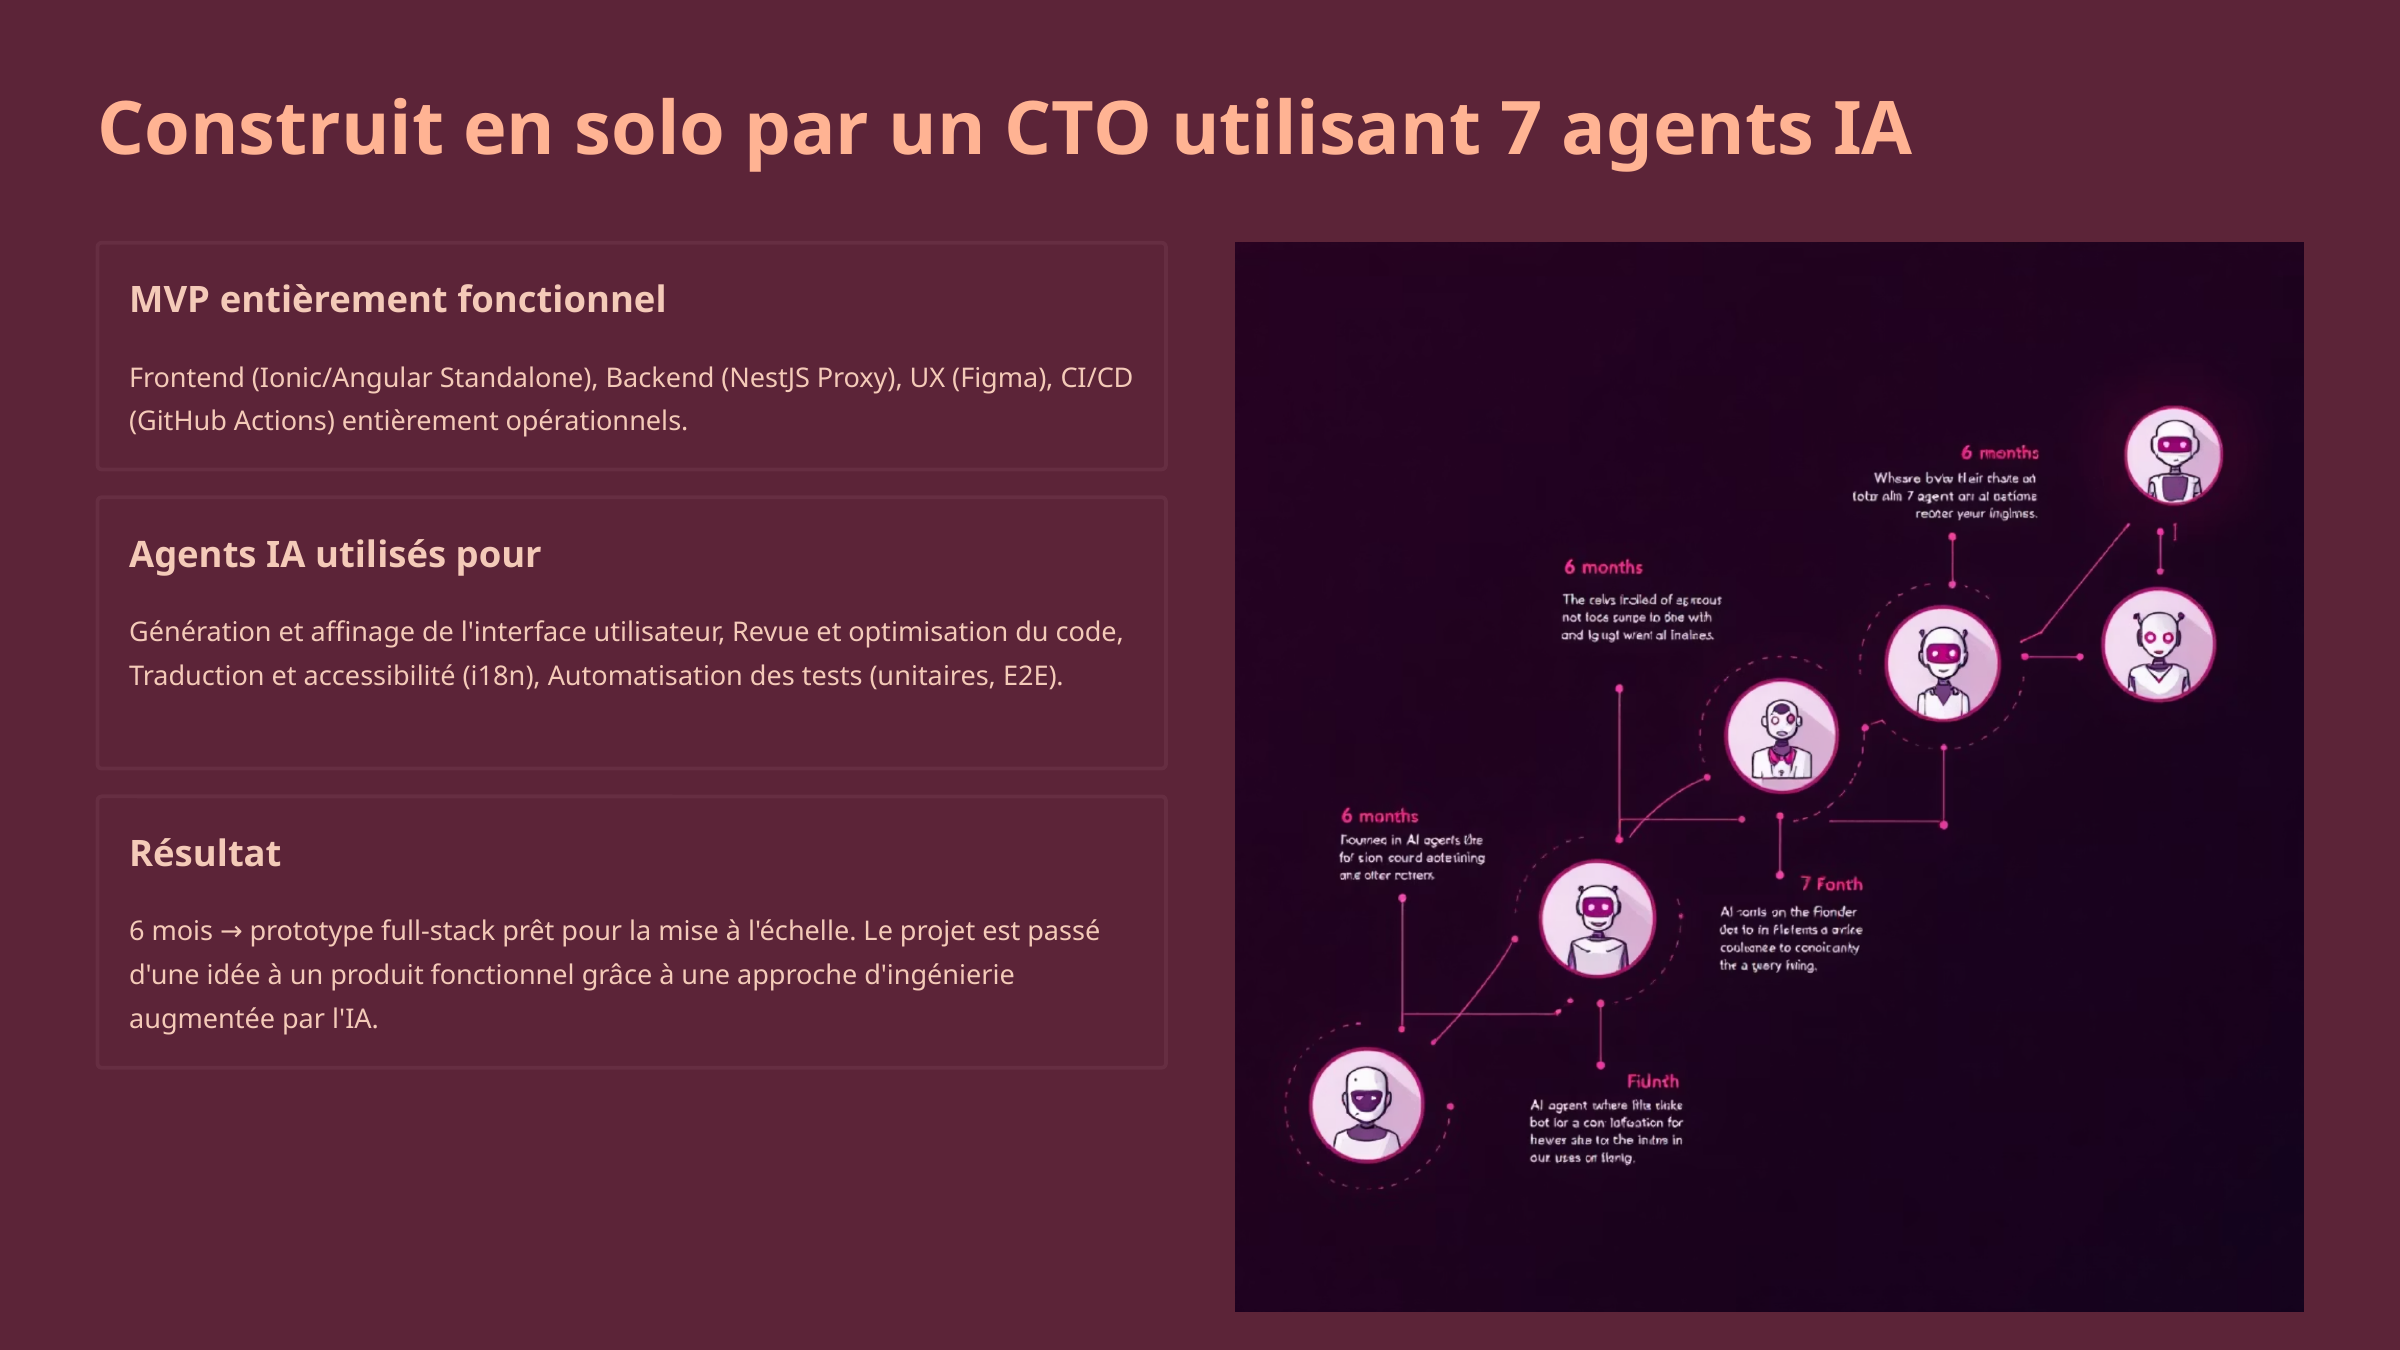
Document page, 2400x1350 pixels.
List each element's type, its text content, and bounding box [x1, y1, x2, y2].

text_box Frontend (Ionic/Angular Standalone), Backend (NestJS Proxy), UX (Figma), CI/CD (GitHub Actions) entièrement opérationnels. [129, 348, 1135, 438]
text_box Génération et affinage de l'interface utilisateur, Revue et optimisation du code, Traduction et accessibilité (i18n), Automatisation des tests (unitaires, E2E). [129, 603, 1135, 737]
text_box [97, 796, 1166, 1068]
text_box Agents IA utilisés pour [129, 528, 534, 576]
picture [1235, 242, 2304, 1312]
text_box [97, 242, 1166, 470]
text_box Résultat [129, 828, 501, 875]
text_box MVP entièrement fonctionnel [129, 274, 661, 321]
text_box Construit en solo par un CTO utilisant 7 agents IA [97, 76, 1854, 170]
text_box 6 mois → prototype full-stack prêt pour la mise à l'échelle. Le projet est passé d'une idée à un produit fonctionnel grâce à une approche d'ingénierie augmentée par l'IA. [129, 902, 1135, 1037]
text_box [97, 497, 1166, 769]
